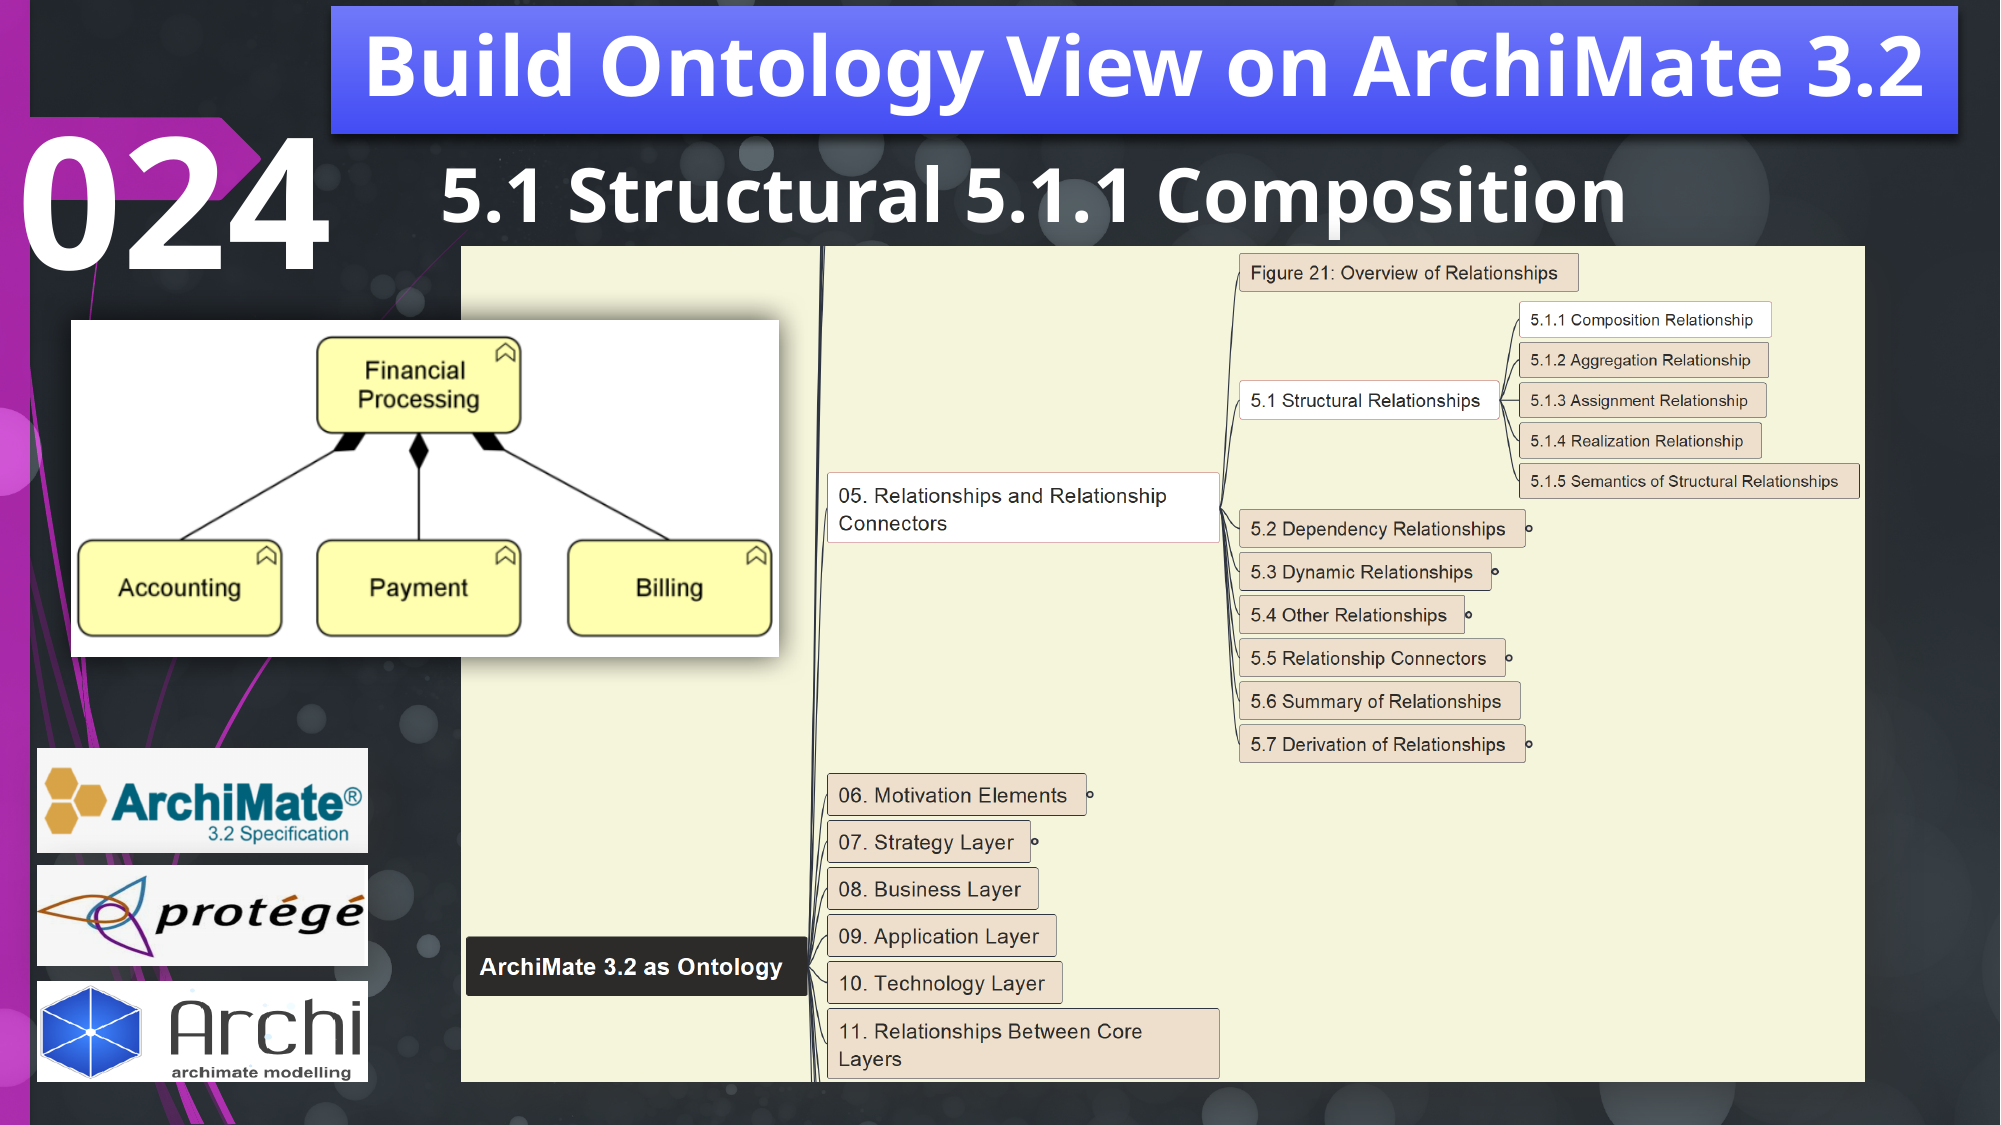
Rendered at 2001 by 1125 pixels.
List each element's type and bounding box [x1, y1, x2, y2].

picture [0, 0, 2000, 1125]
list [461, 246, 1865, 1082]
